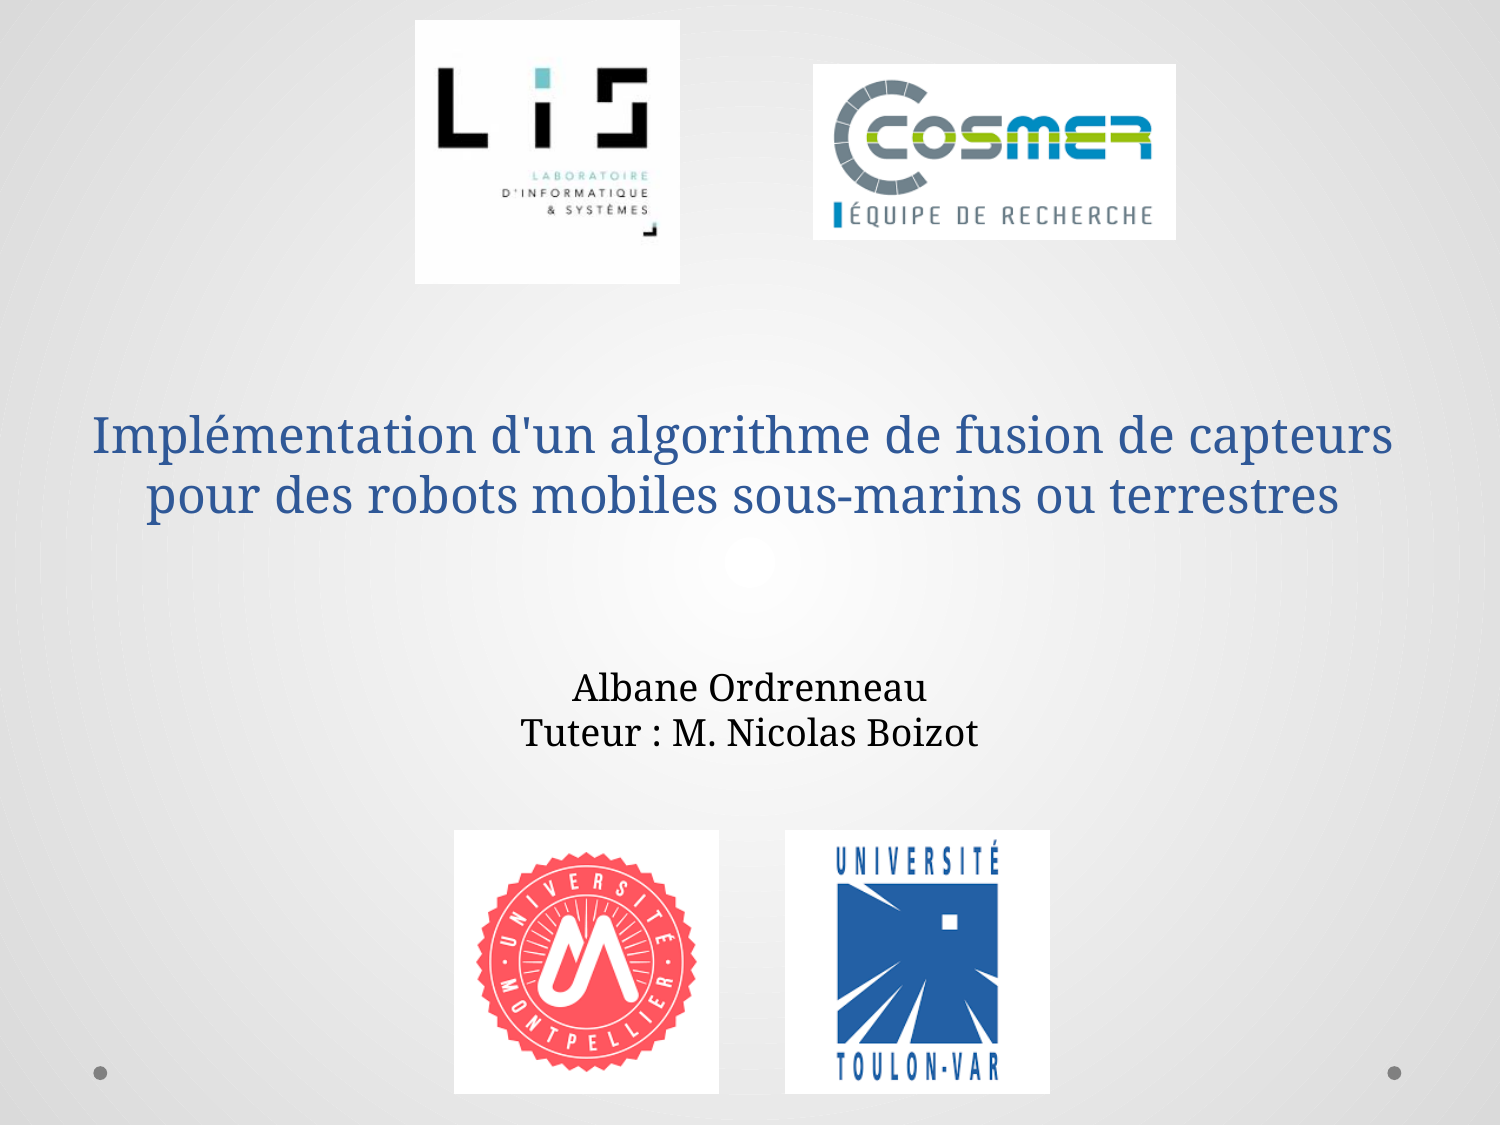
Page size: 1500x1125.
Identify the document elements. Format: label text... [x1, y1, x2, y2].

picture [813, 64, 1176, 240]
text_box Albane Ordrenneau Tuteur : M. Nicolas Boizot [505, 656, 995, 762]
picture [785, 830, 1050, 1095]
picture [454, 830, 719, 1095]
title Implémentation d'un algorithme de fusion de capteurs pour des robots mobiles sous-marins ou terrestres [0, 349, 1500, 577]
picture [415, 20, 680, 285]
